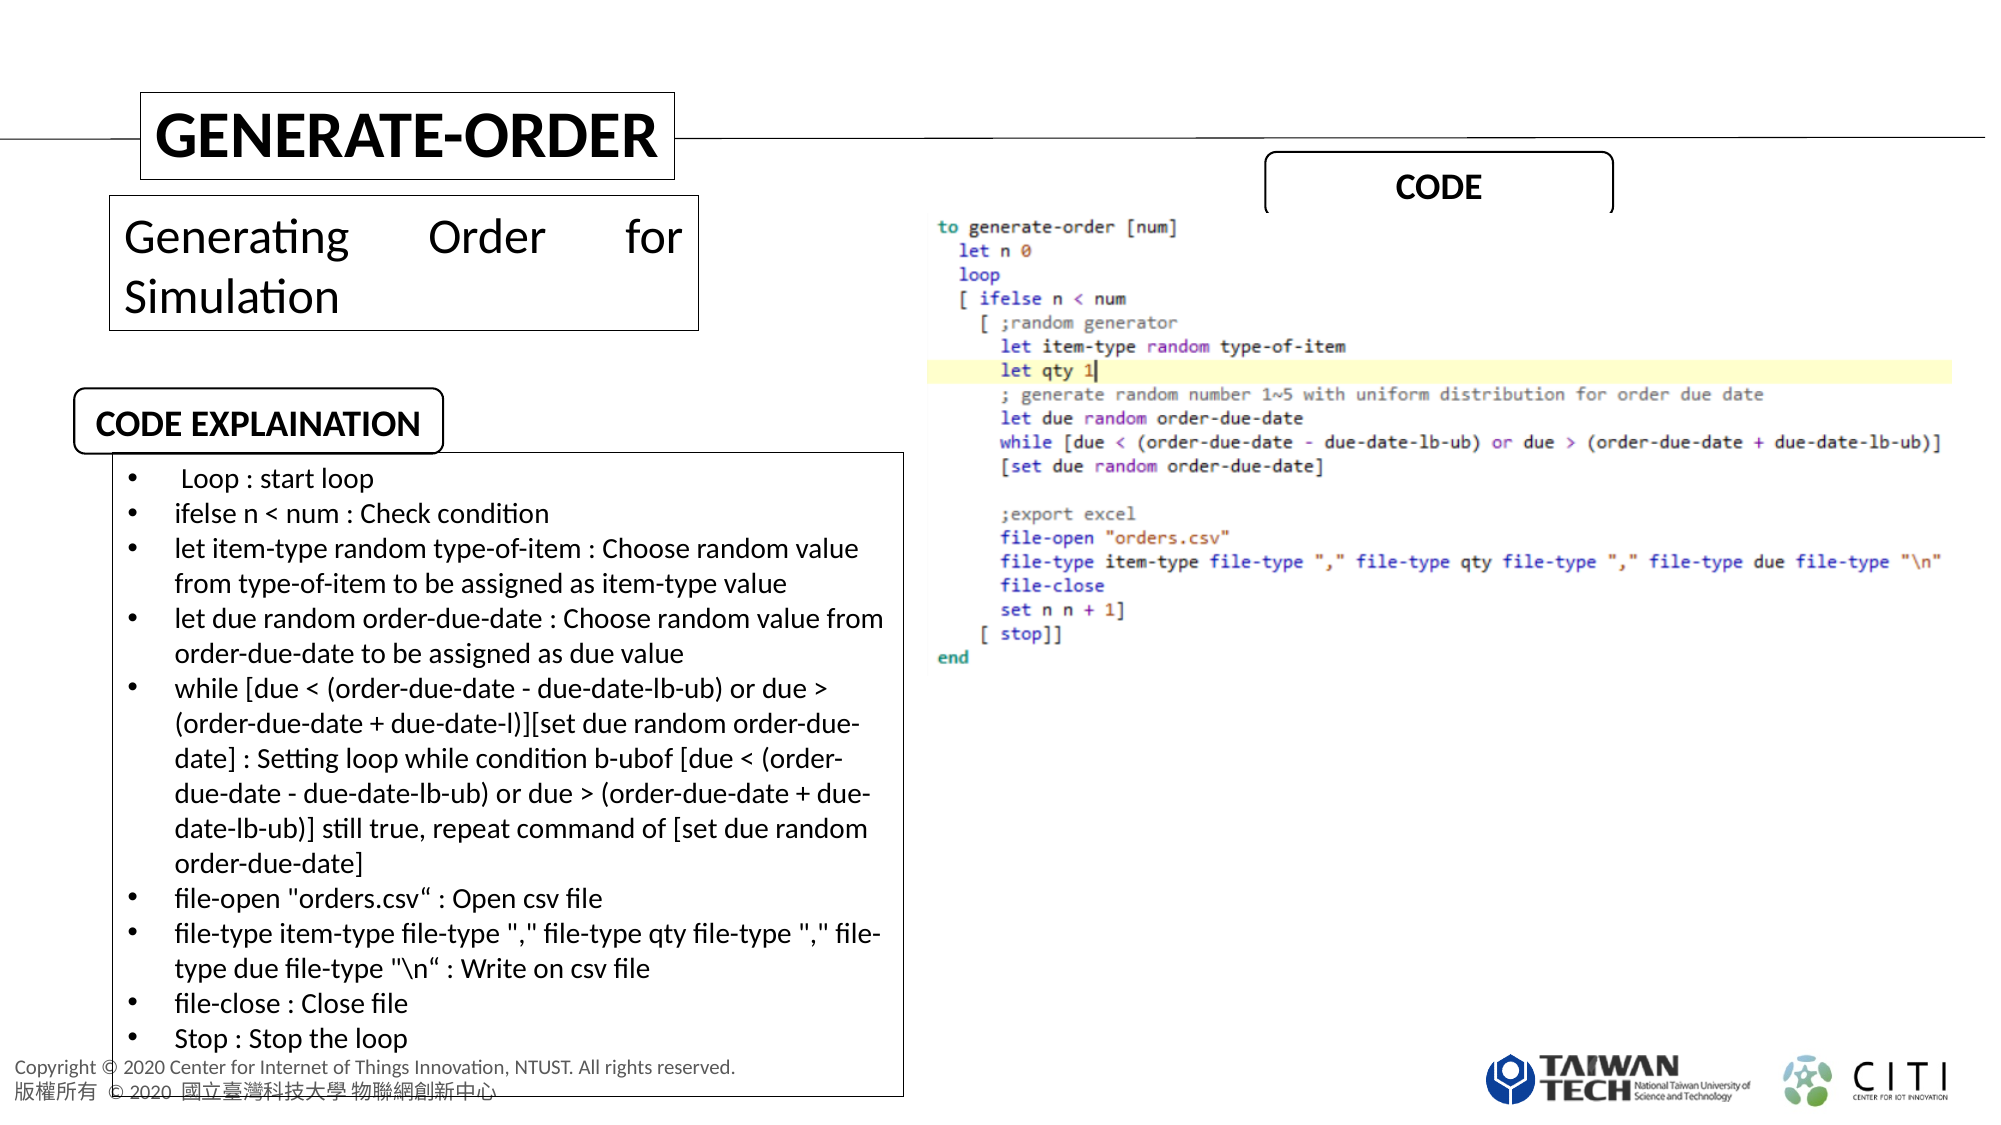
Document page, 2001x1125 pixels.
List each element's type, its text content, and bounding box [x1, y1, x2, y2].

text_box Loop : start loop ifelse n < num : Check condition let item-type random type-of-item : Choose random value from type-of-item to be assigned as item-type value let due random order-due-date : Choose random value from order-due-date to be assigned as due value while [due < (order-due-date - due-date-lb-ub) or due > (order-due-date + due-date-l)][set due random order-due-date] : Setting loop while condition b-ubof [due < (order-due-date - due-date-lb-ub) or due > (order-due-date + due-date-lb-ub)] still true, repeat command of [set due random order-due-date] file-open "orders.csv“ : Open csv file file-type item-type file-type "," file-type qty file-type "," file-type due file-type "\n“ : Write on csv file file-close : Close file Stop : Stop the loop [112, 452, 904, 1097]
text_box generate-order [140, 92, 675, 137]
text_box Generating Order for Simulation [109, 195, 699, 331]
picture [1778, 1046, 1953, 1114]
picture [1479, 1049, 1760, 1109]
text_box generate-order [140, 140, 675, 180]
picture [927, 213, 1952, 676]
text_box CODE EXPLAINATION [73, 387, 445, 455]
text_box CODE [1264, 150, 1615, 213]
